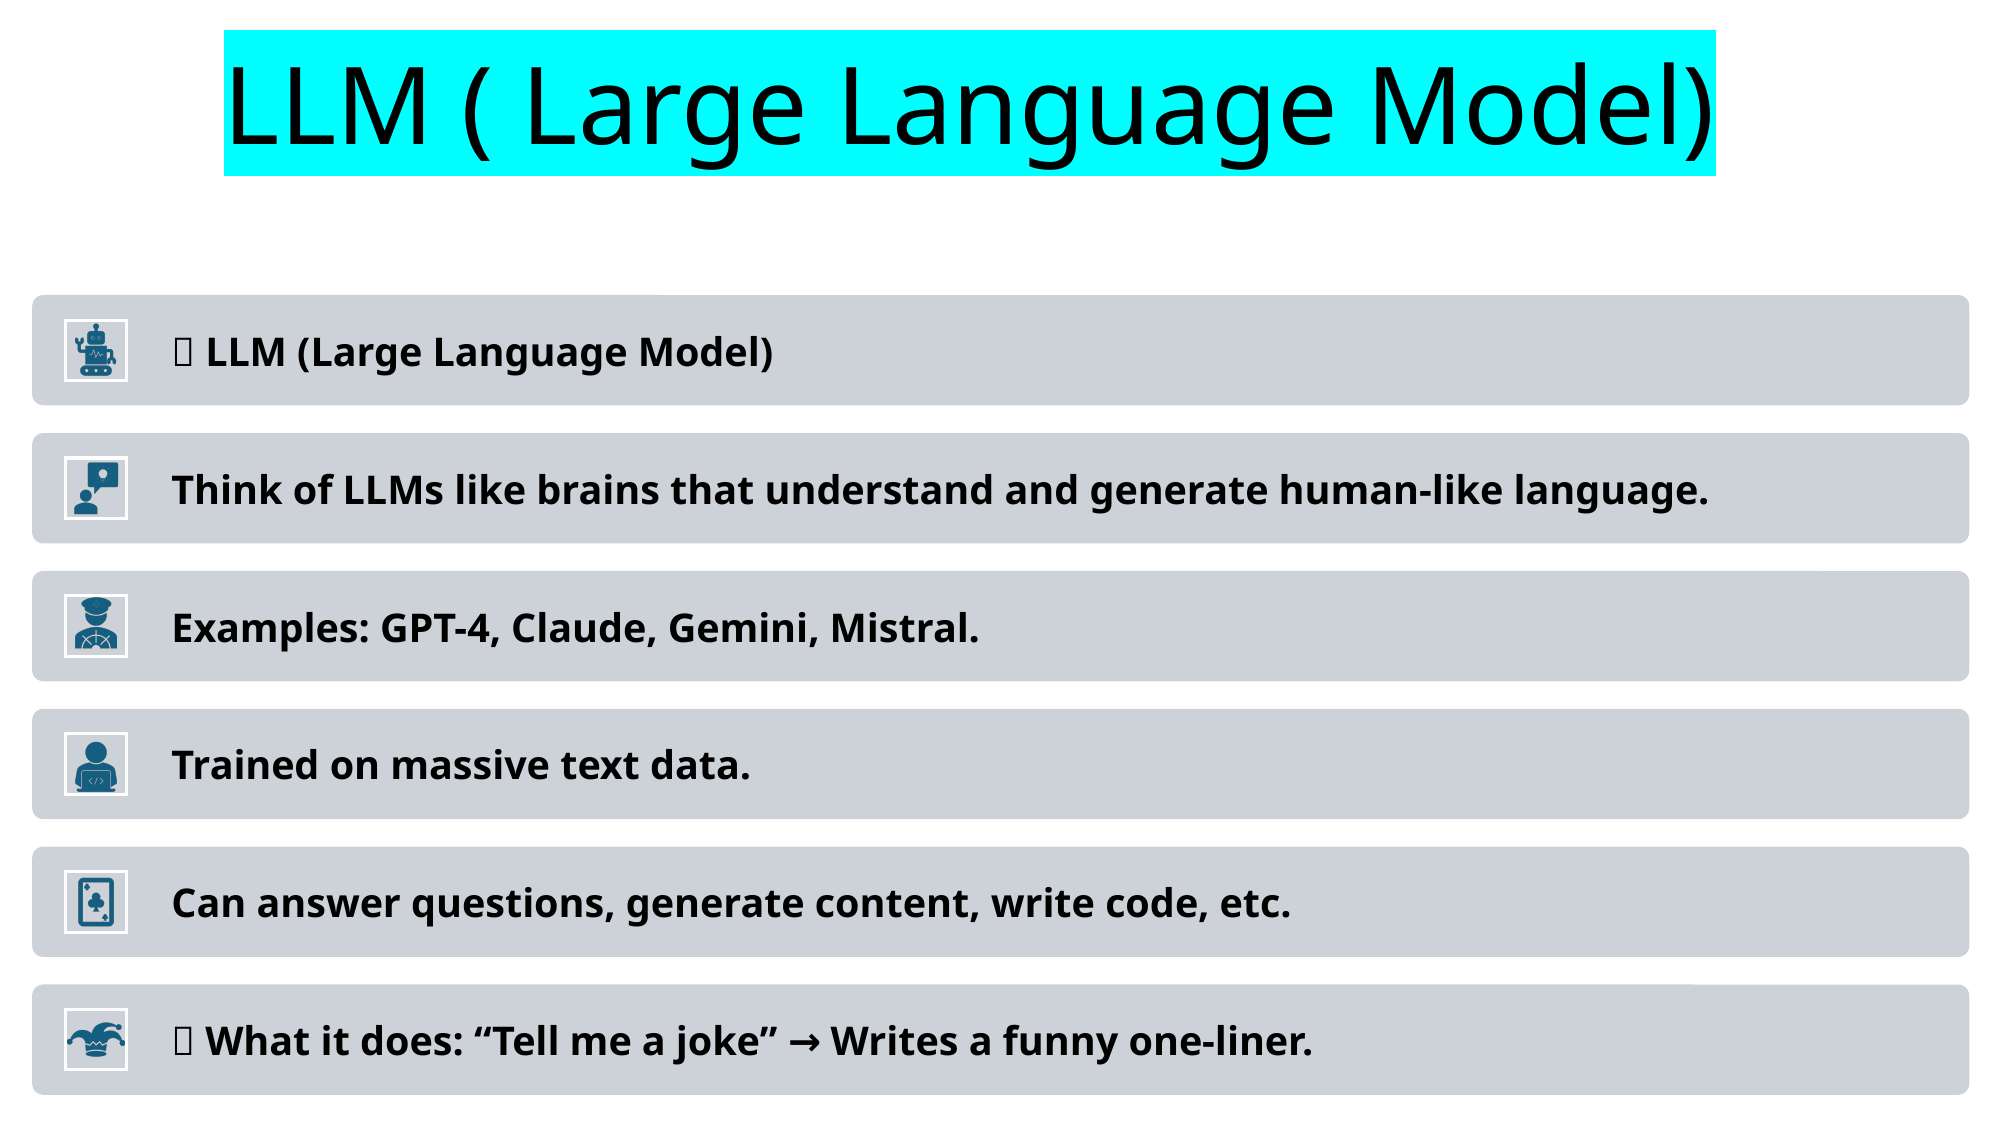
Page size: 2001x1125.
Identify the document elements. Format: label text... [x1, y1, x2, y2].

title LLM ( Large Language Model) [208, 29, 1792, 179]
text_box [31, 294, 1970, 1096]
